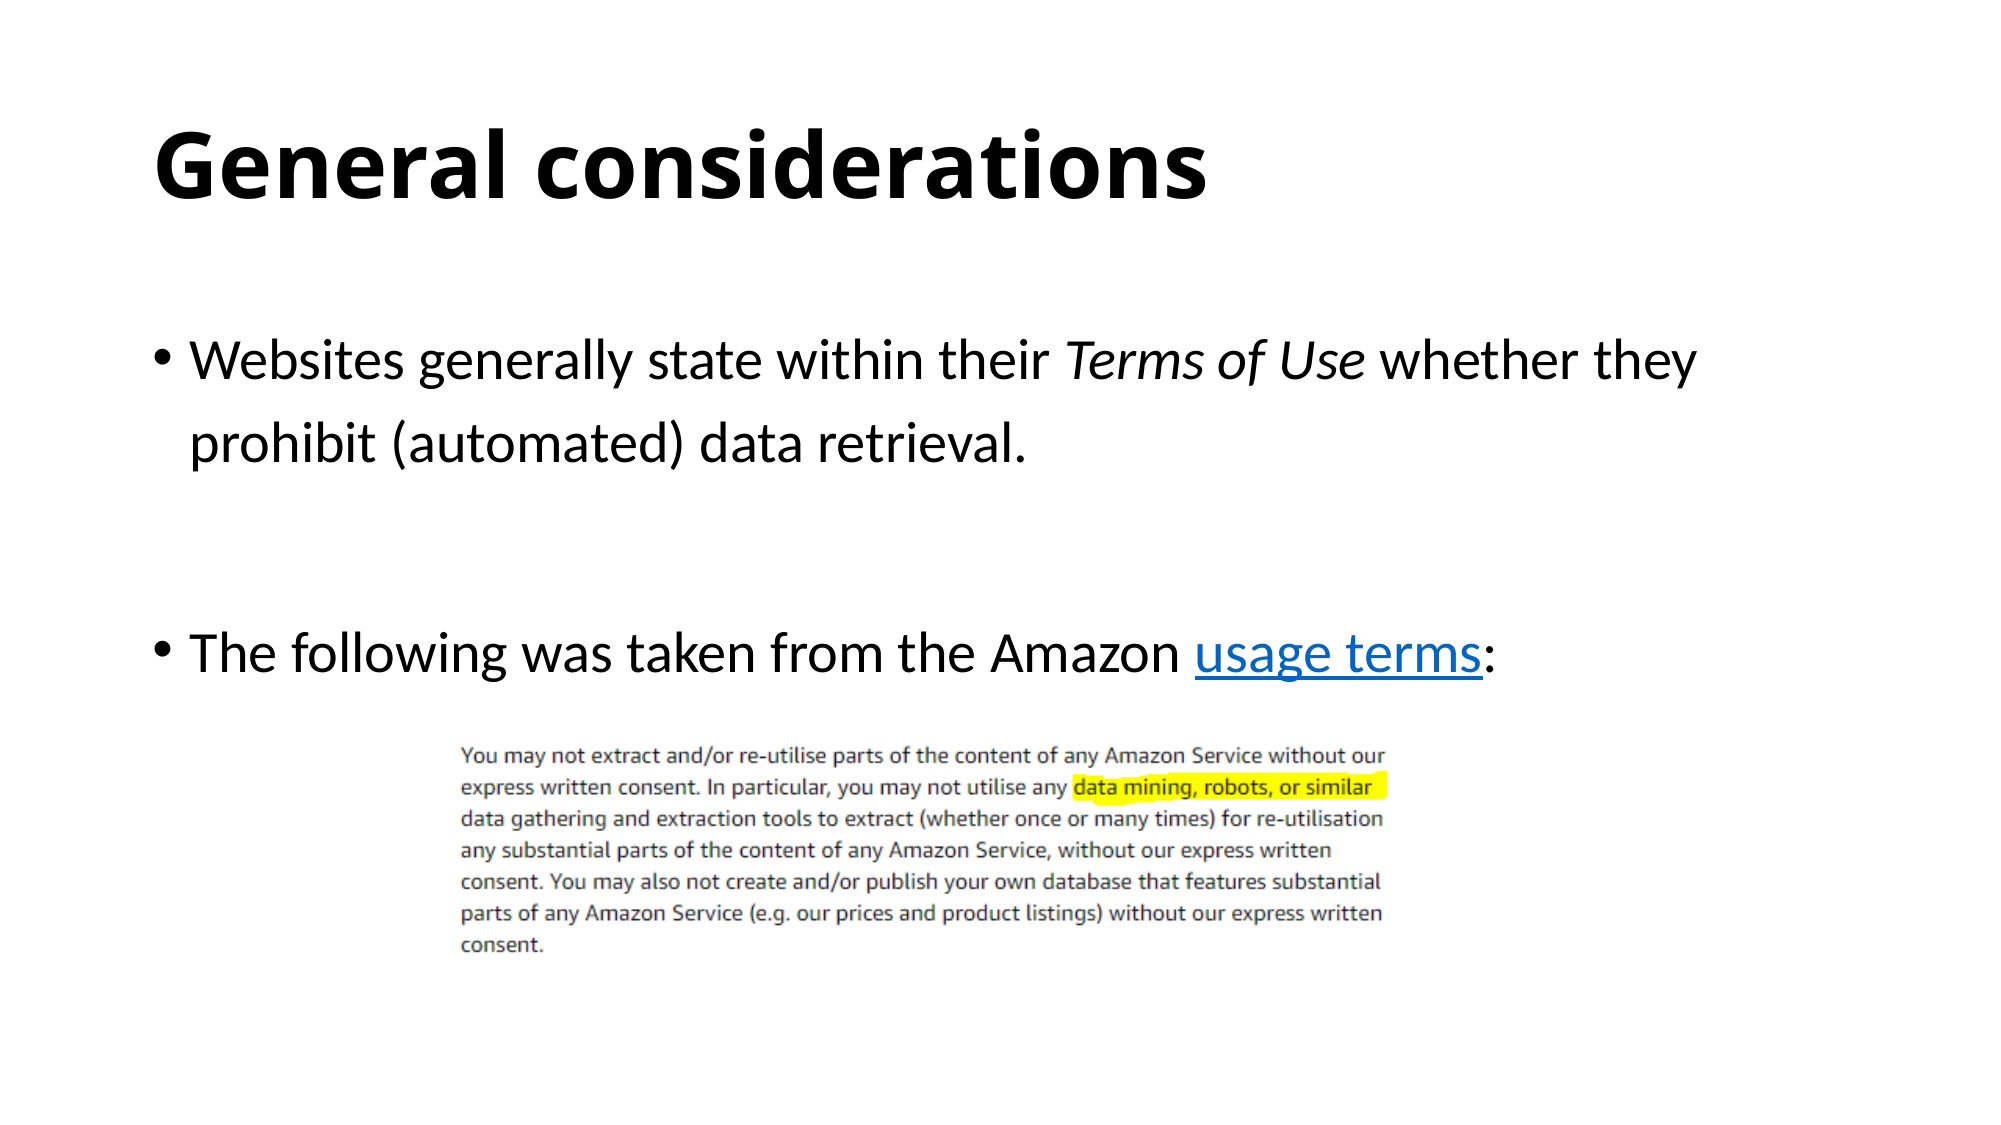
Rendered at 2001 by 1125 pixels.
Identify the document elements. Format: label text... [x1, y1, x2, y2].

list Websites generally state within their Terms of Use whether they prohibit (automated) data retrieval. The following was taken from the Amazon usage terms: [137, 299, 1863, 1014]
picture [453, 738, 1397, 968]
title General considerations [137, 59, 1863, 278]
